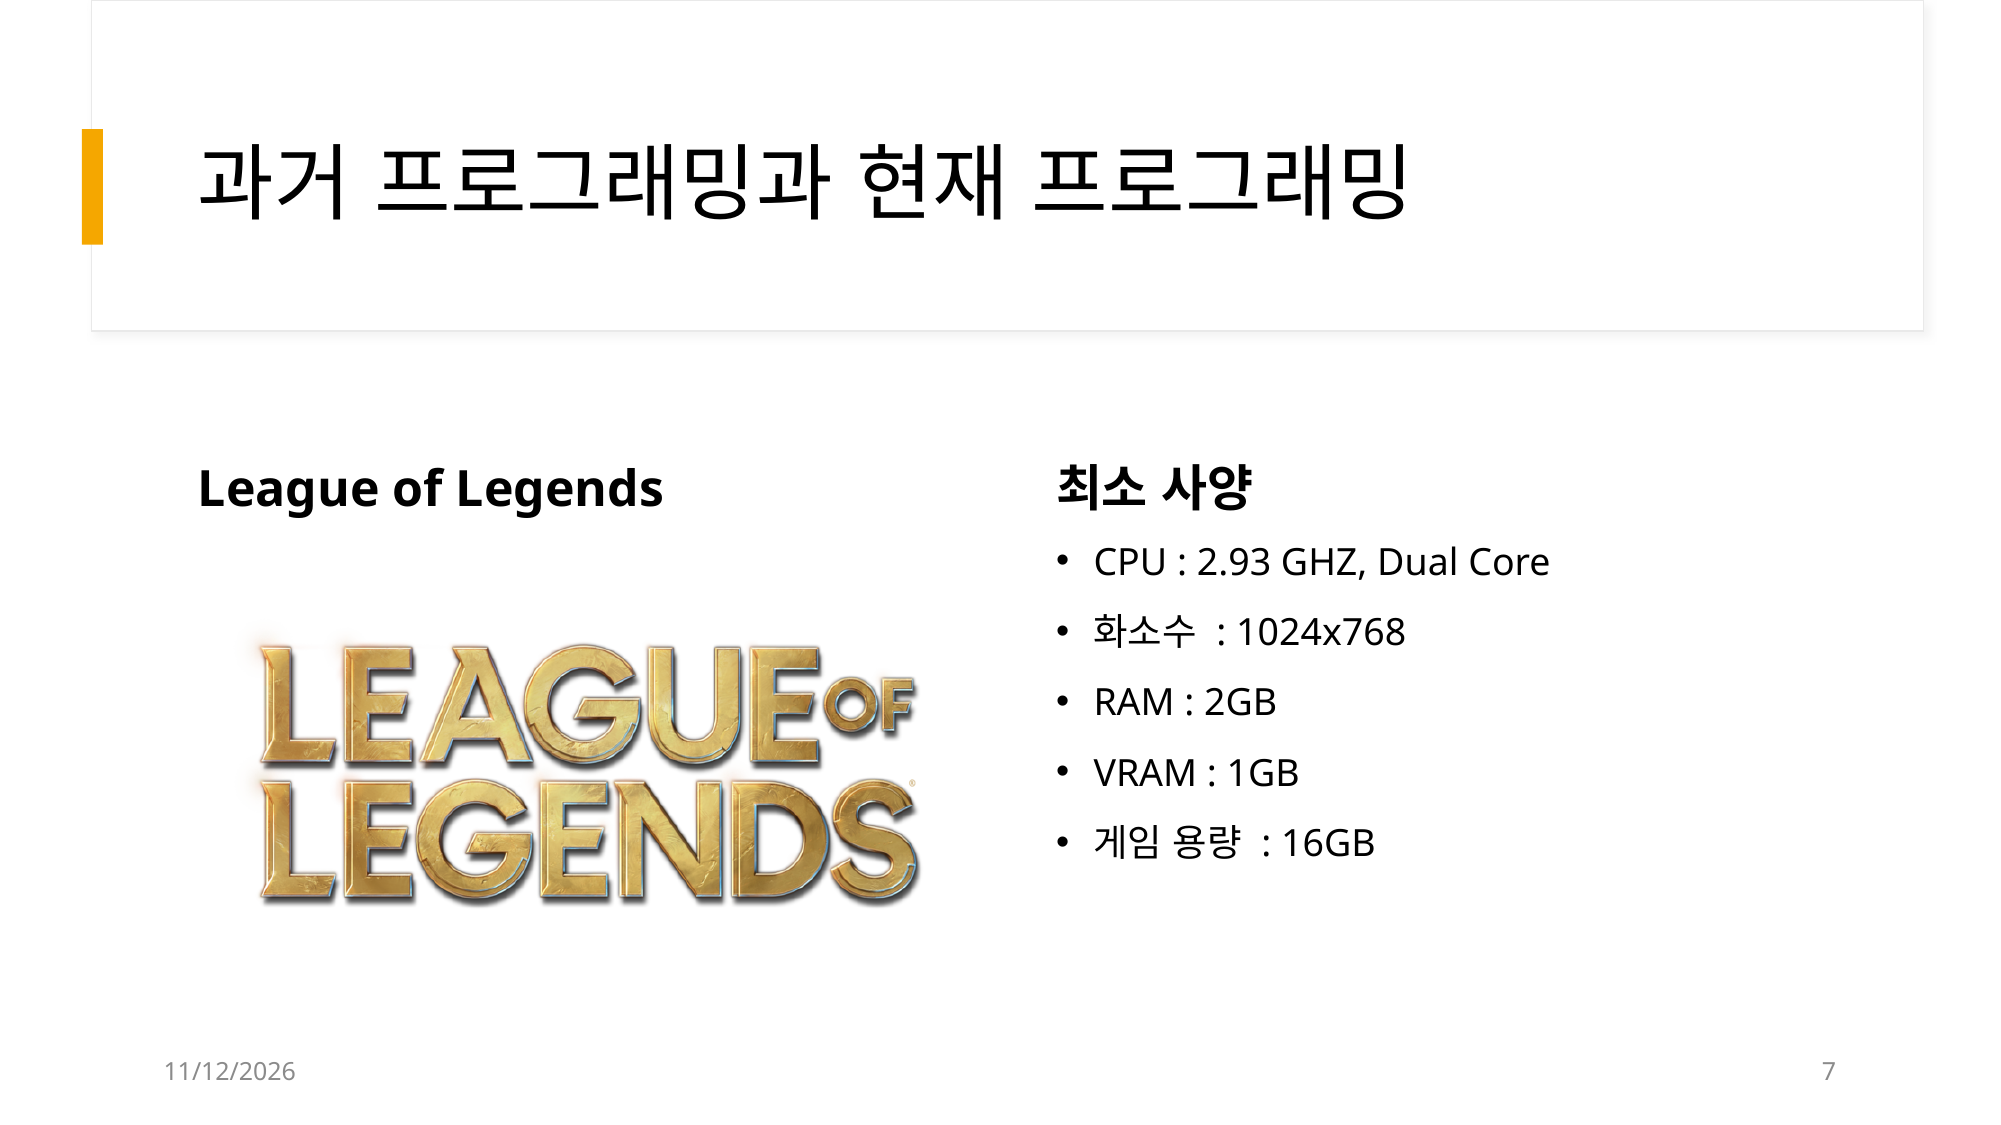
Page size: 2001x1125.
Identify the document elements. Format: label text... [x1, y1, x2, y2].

list CPU : 2.93 GHZ, Dual Core 화소수 : 1024x768 RAM : 2GB VRAM : 1GB 게임 용량 : 16GB [1041, 525, 1851, 1013]
list 최소 사양 [1041, 389, 1851, 525]
title 과거 프로그래밍과 현재 프로그래밍 [183, 90, 1851, 284]
slide_number 7 [1401, 1042, 1851, 1103]
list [227, 566, 948, 972]
list League of Legends [183, 389, 993, 525]
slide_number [148, 1042, 599, 1103]
